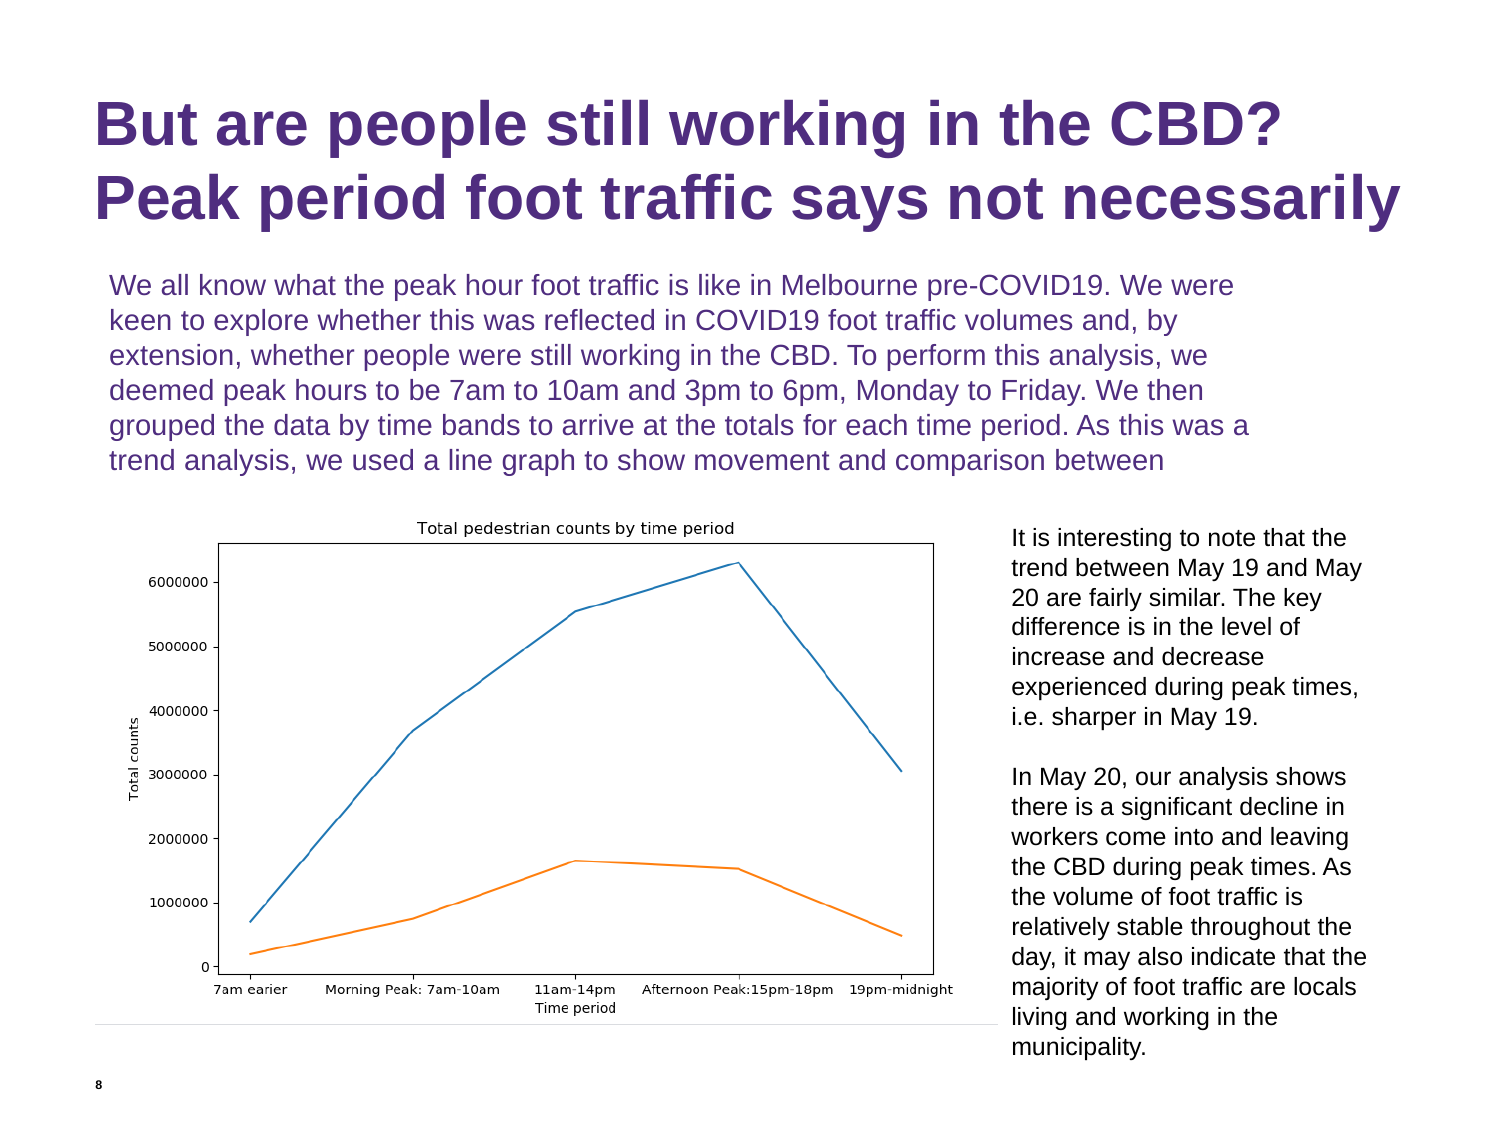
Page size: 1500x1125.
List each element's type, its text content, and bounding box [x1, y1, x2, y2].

picture [95, 478, 998, 1033]
text_box We all know what the peak hour foot traffic is like in Melbourne pre-COVID19. We were keen to explore whether this was reflected in COVID19 foot traffic volumes and, by extension, whether people were still working in the CBD. To perform this analysis, we deemed peak hours to be 7am to 10am and 3pm to 6pm, Monday to Friday. We then grouped the data by time bands to arrive at the totals for each time period. As this was a trend analysis, we used a line graph to show movement and comparison between periods. [94, 259, 1294, 519]
title But are people still working in the CBD? Peak period foot traffic says not necessarily [94, 82, 1406, 232]
slide_number 8 [95, 1069, 126, 1100]
text_box It is interesting to note that the trend between May 19 and May 20 are fairly similar. The key difference is in the level of increase and decrease experienced during peak times, i.e. sharper in May 19. In May 20, our analysis shows there is a significant decline in workers come into and leaving the CBD during peak times. As the volume of foot traffic is relatively stable throughout the day, it may also indicate that the majority of foot traffic are locals living and working in the municipality. [996, 513, 1406, 1098]
